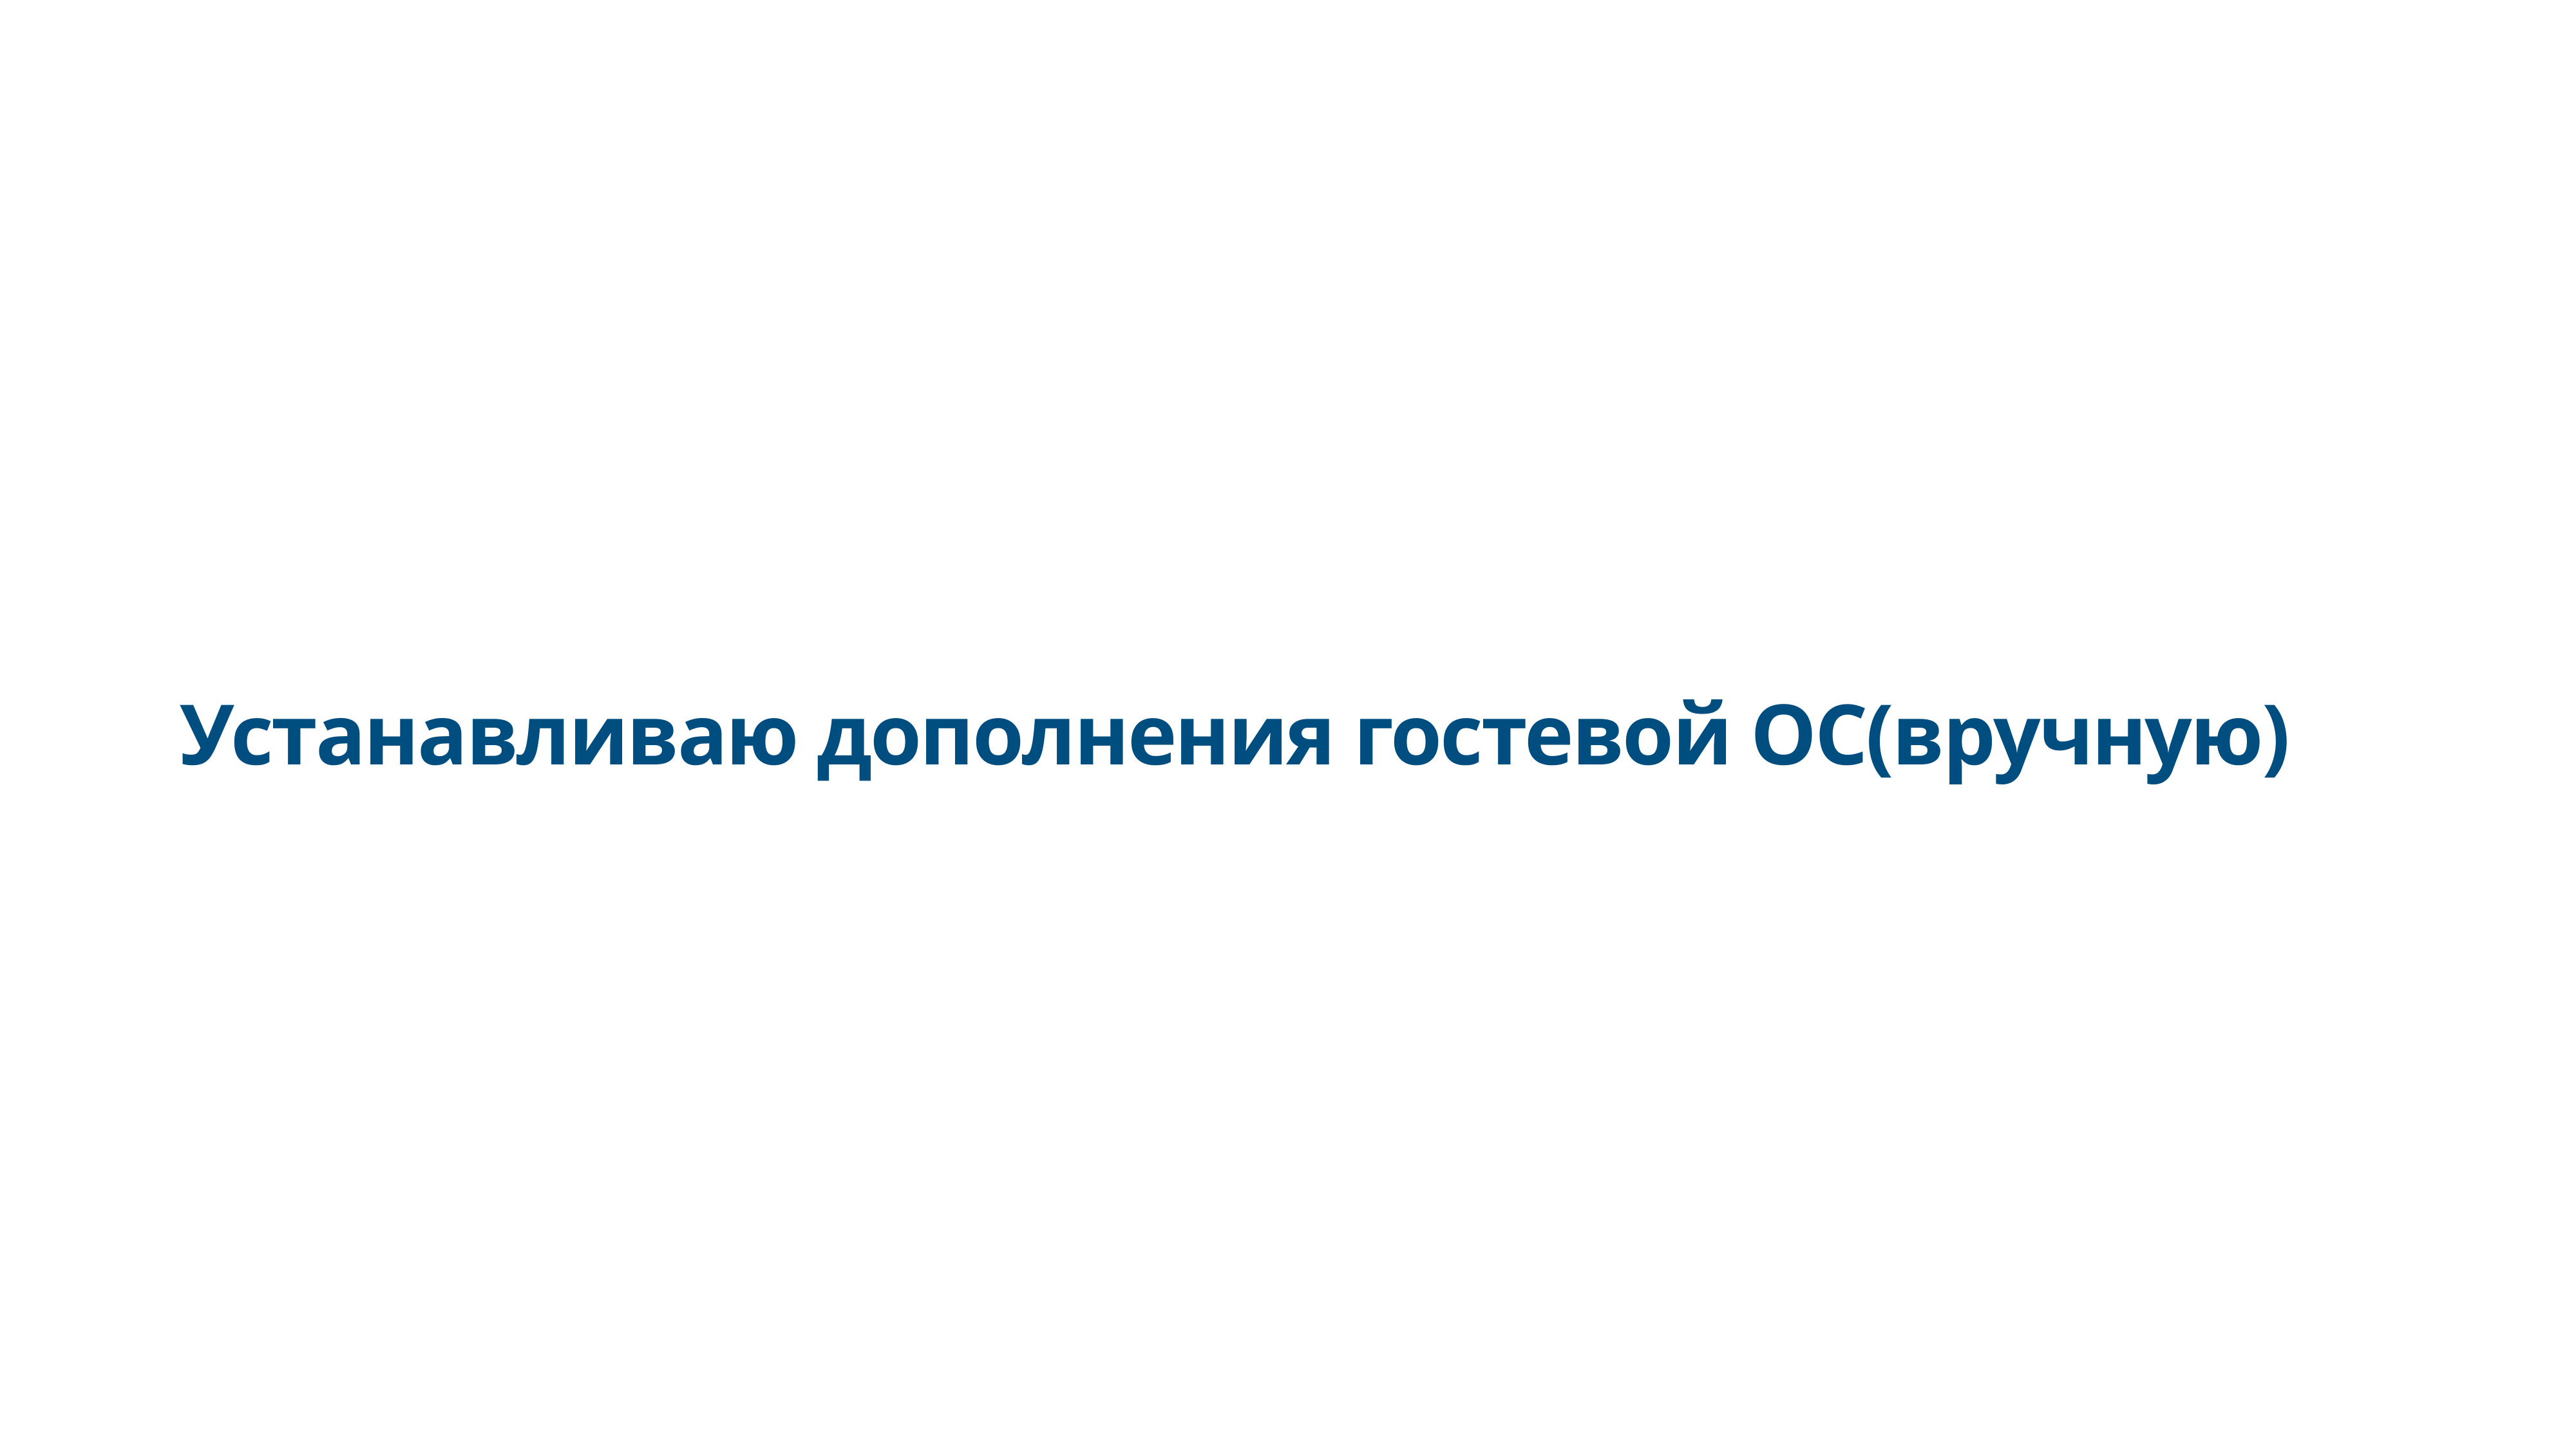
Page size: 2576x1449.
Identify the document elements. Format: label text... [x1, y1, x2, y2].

text_box Устанавливаю дополнения гостевой ОС(вручную) [173, 695, 2495, 847]
